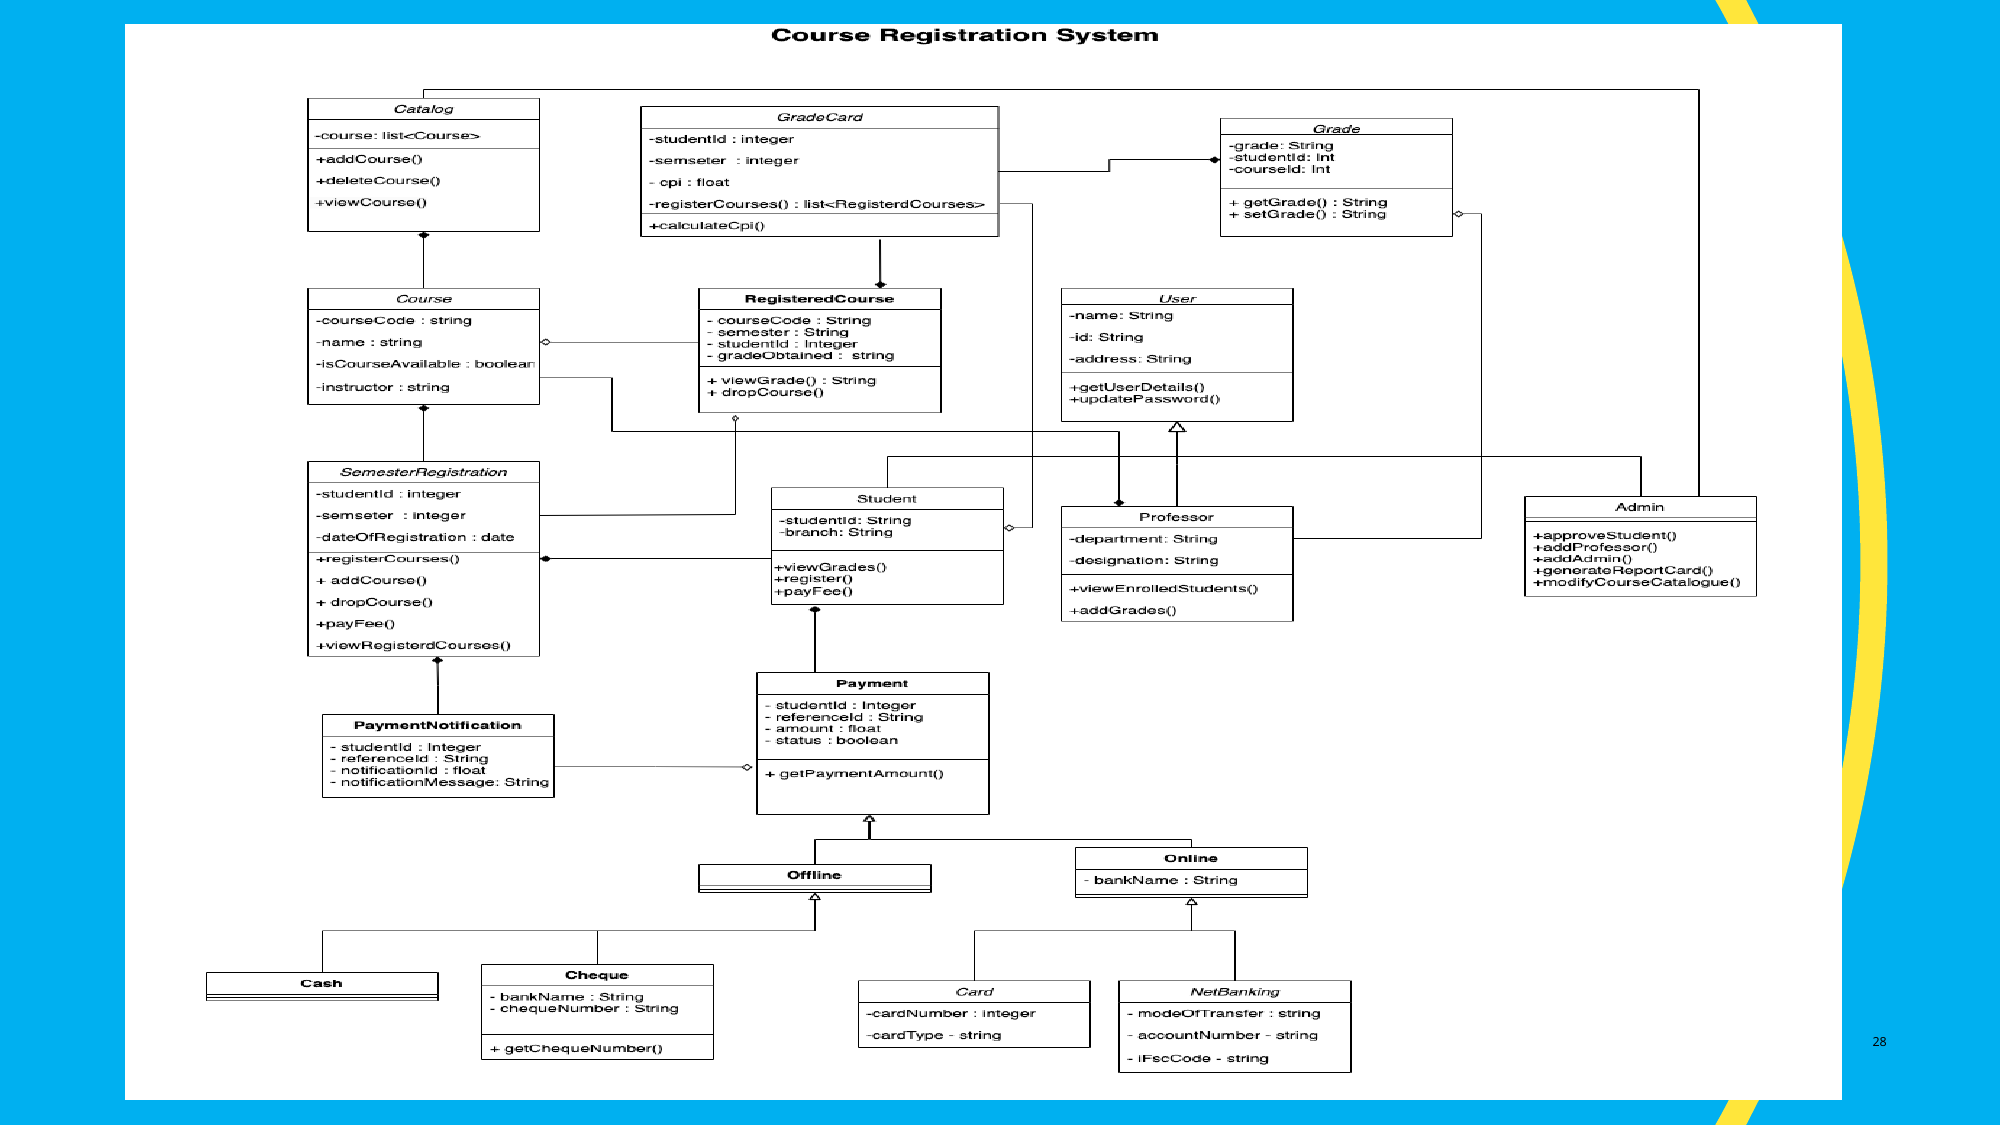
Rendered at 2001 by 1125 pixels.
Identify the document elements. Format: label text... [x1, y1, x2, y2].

slide_number ‹#› [1845, 1035, 1887, 1051]
picture [126, 24, 1843, 1101]
